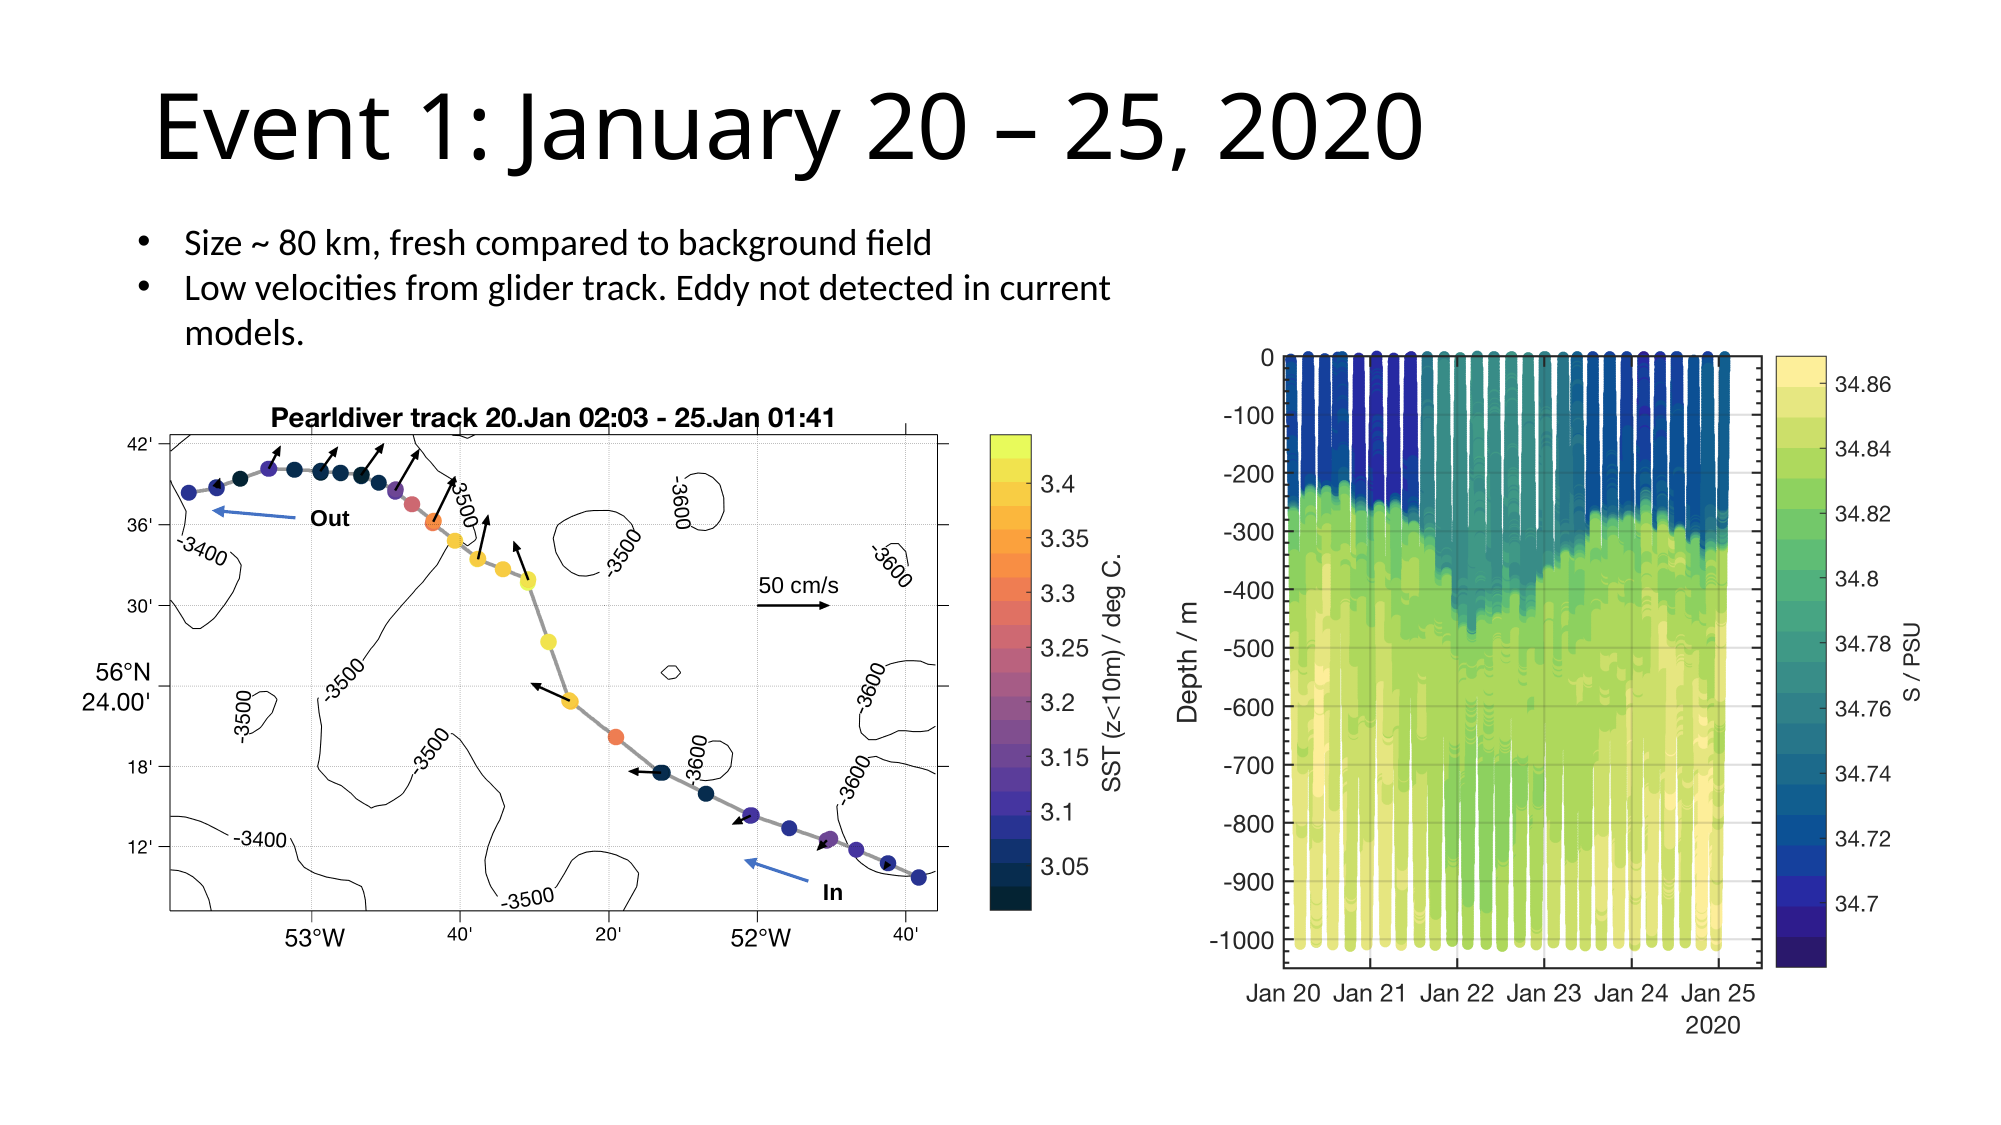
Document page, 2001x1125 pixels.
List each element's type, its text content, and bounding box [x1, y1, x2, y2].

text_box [743, 859, 809, 882]
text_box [211, 510, 296, 518]
picture [41, 300, 1968, 1062]
title Event 1: January 20 – 25, 2020 [137, 20, 1863, 239]
text_box Size ~ 80 km, fresh compared to background field Low velocities from glider track. Eddy not detected in current models. [122, 210, 1202, 311]
